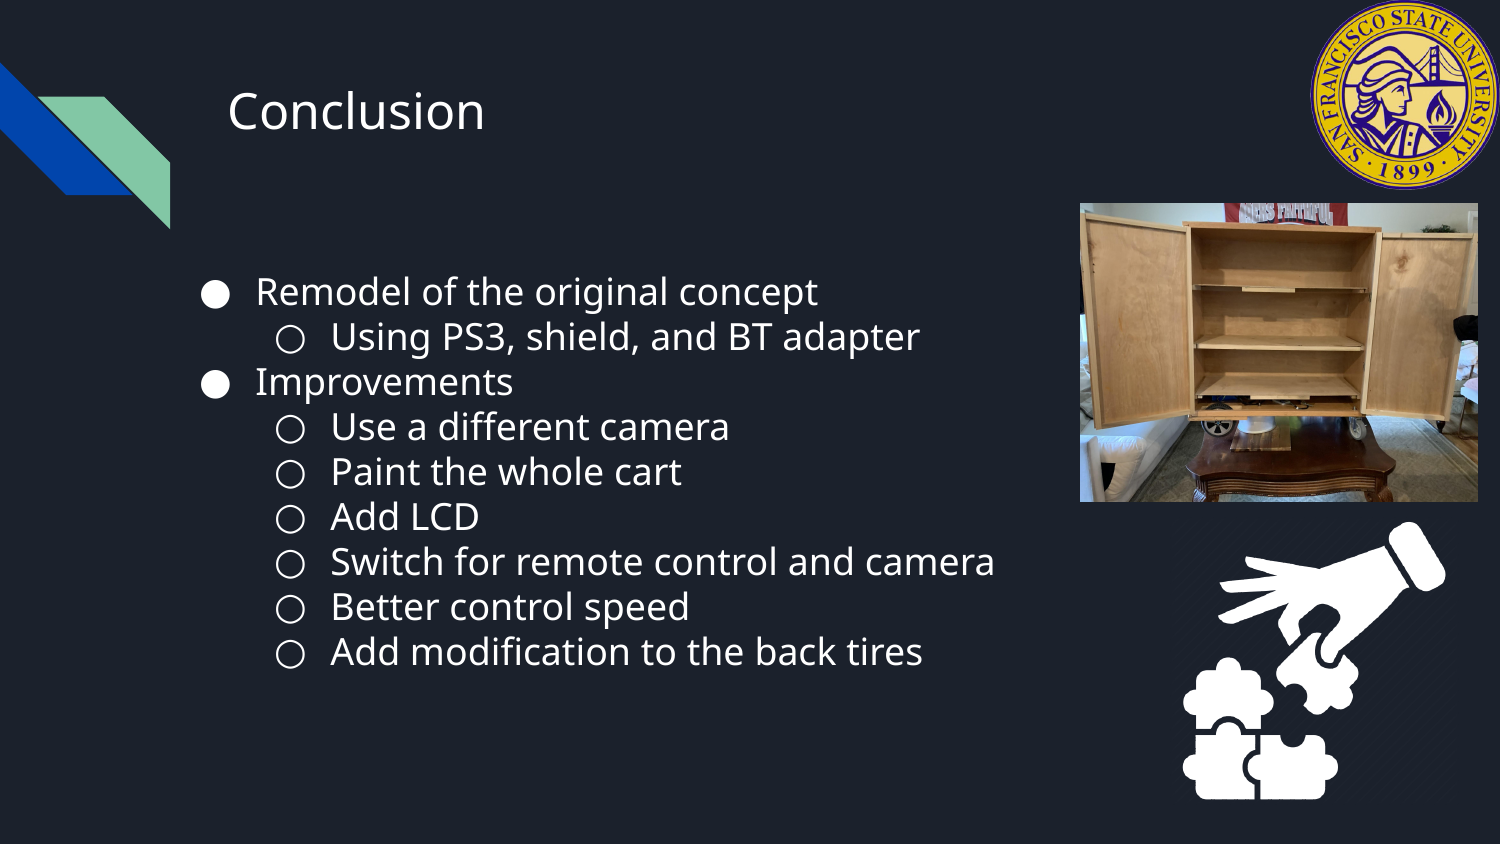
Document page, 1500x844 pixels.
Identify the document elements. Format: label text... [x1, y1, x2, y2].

picture [1310, 0, 1500, 190]
picture [1079, 203, 1478, 502]
title Conclusion [212, 64, 1368, 207]
picture [1169, 515, 1459, 805]
text_box Remodel of the original concept Using PS3, shield, and BT adapter Improvements Use a different camera Paint the whole cart Add LCD Switch for remote control and camera Better control speed Add modification to the back tires [165, 207, 1150, 706]
